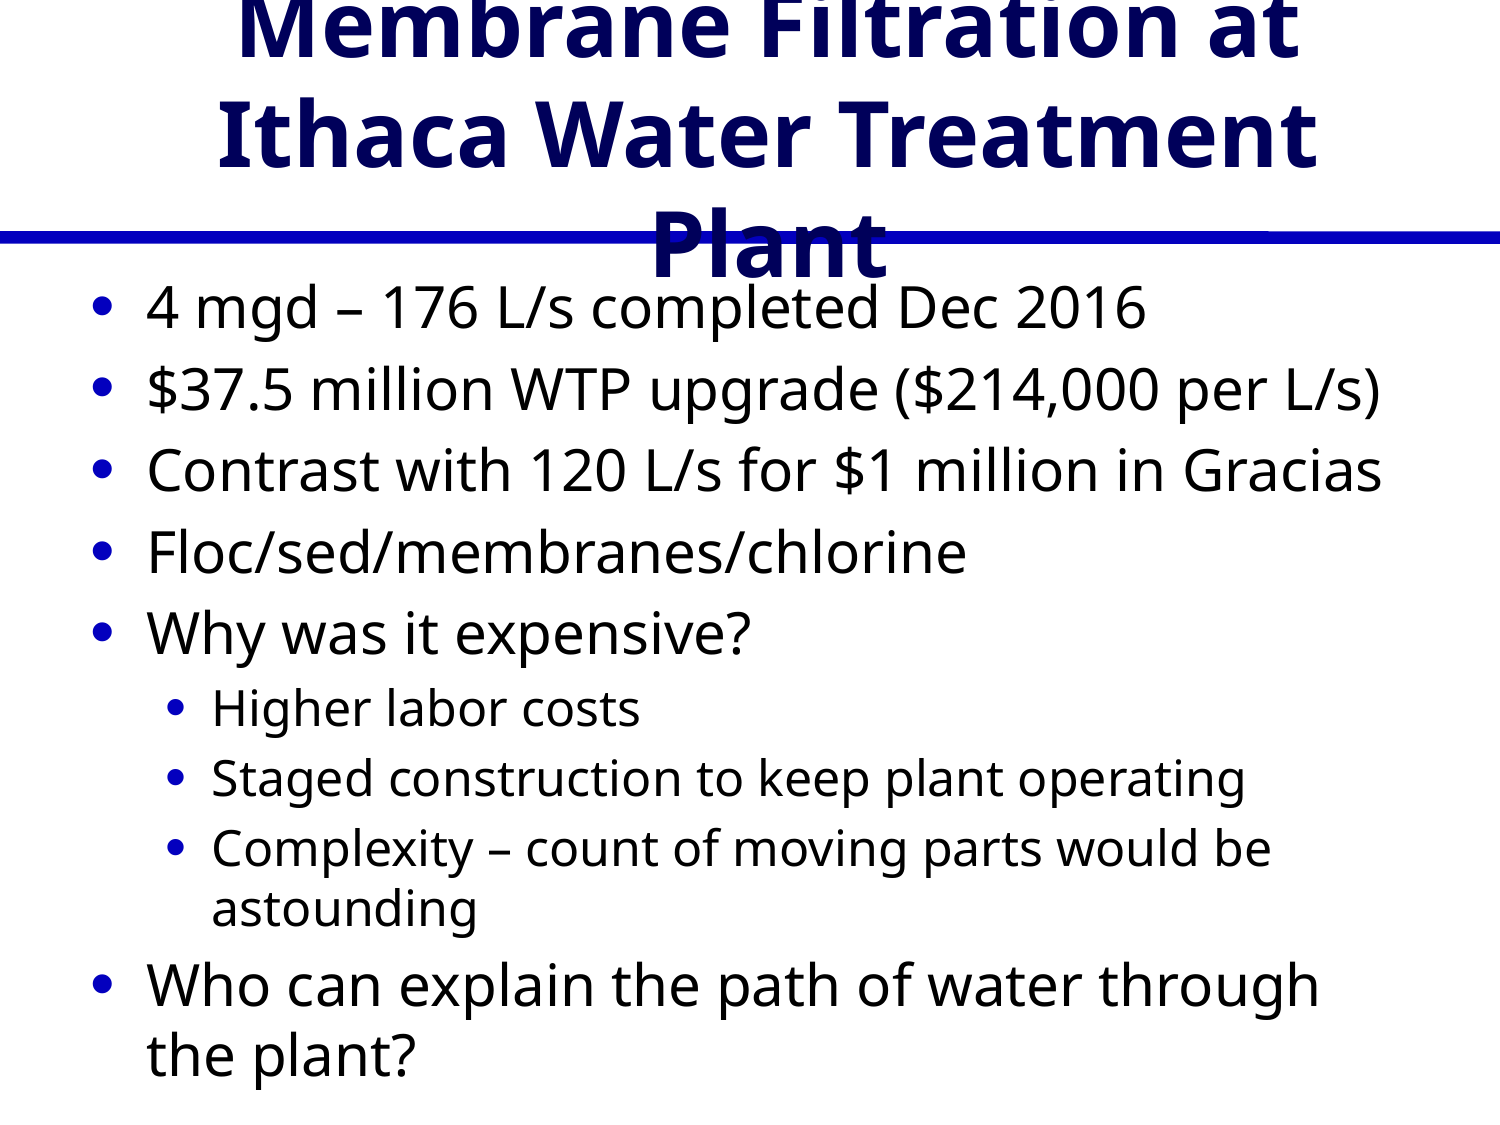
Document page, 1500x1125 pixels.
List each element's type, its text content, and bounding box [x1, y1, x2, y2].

list 4 mgd – 176 L/s completed Dec 2016 $37.5 million WTP upgrade ($214,000 per L/s) Contrast with 120 L/s for $1 million in Gracias Floc/sed/membranes/chlorine Why was it expensive? Higher labor costs Staged construction to keep plant operating Complexity – count of moving parts would be astounding Who can explain the path of water through the plant? [74, 262, 1426, 1006]
title Membrane Filtration at Ithaca Water Treatment Plant [75, 37, 1463, 225]
